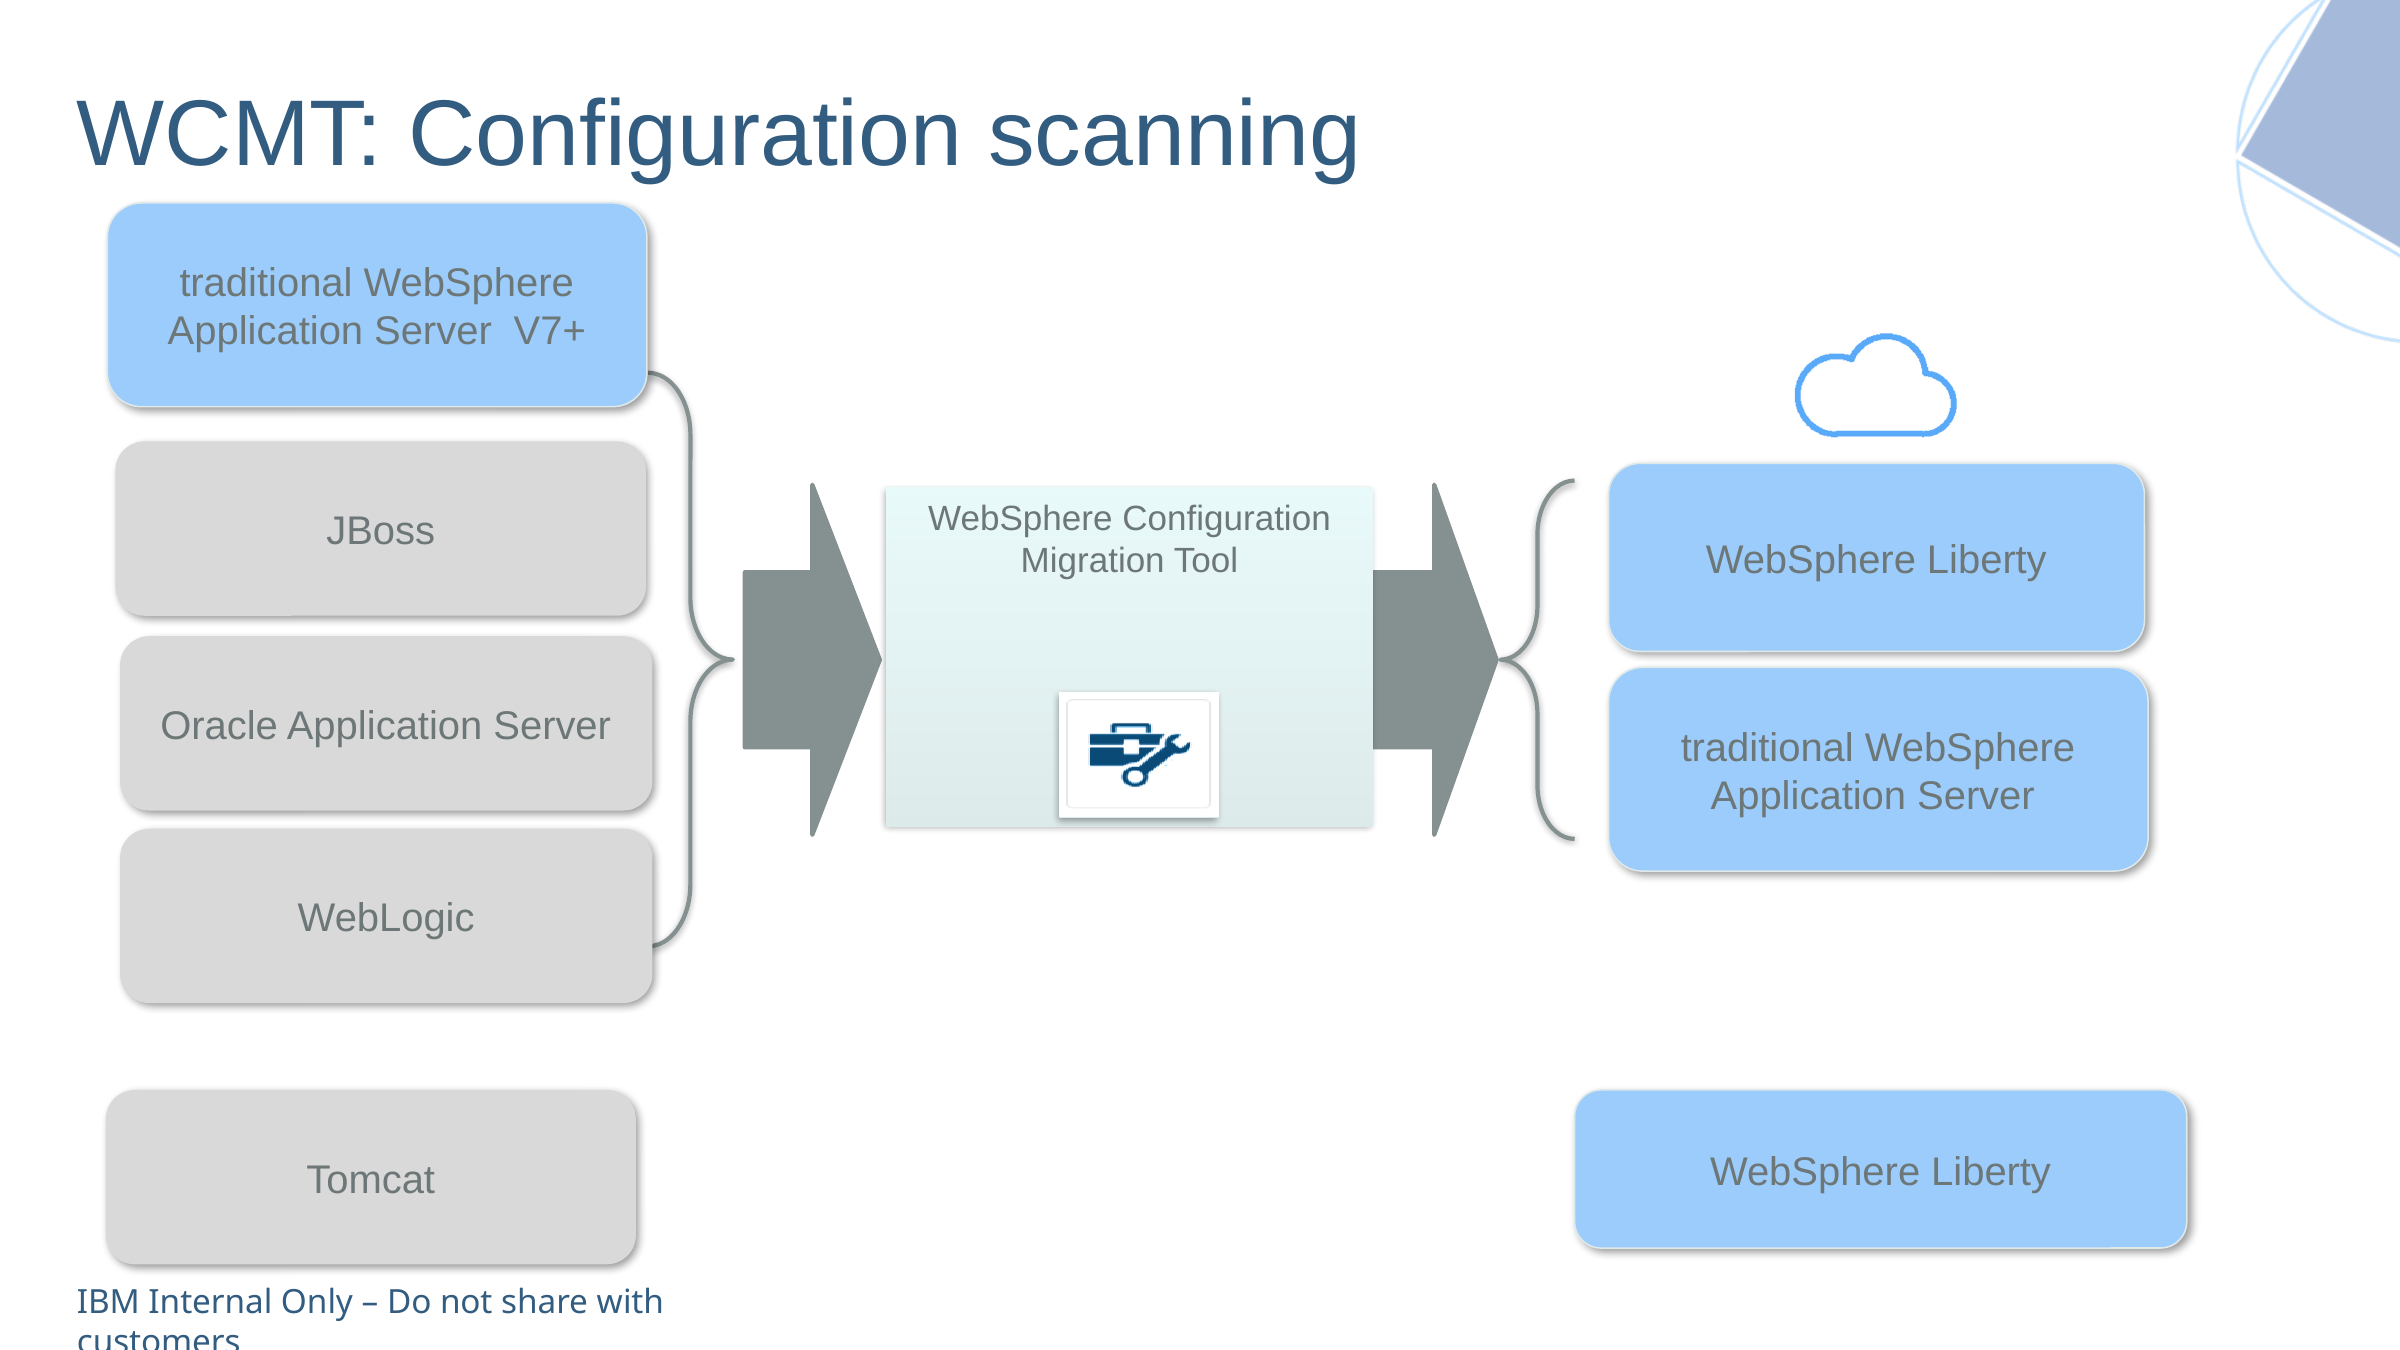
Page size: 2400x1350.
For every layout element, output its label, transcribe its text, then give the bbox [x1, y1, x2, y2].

title WCMT: Configuration scanning [76, 11, 2220, 185]
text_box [105, 372, 2188, 1265]
picture [1789, 320, 1964, 447]
text_box traditional WebSphere Application Server V7+ [107, 202, 647, 370]
